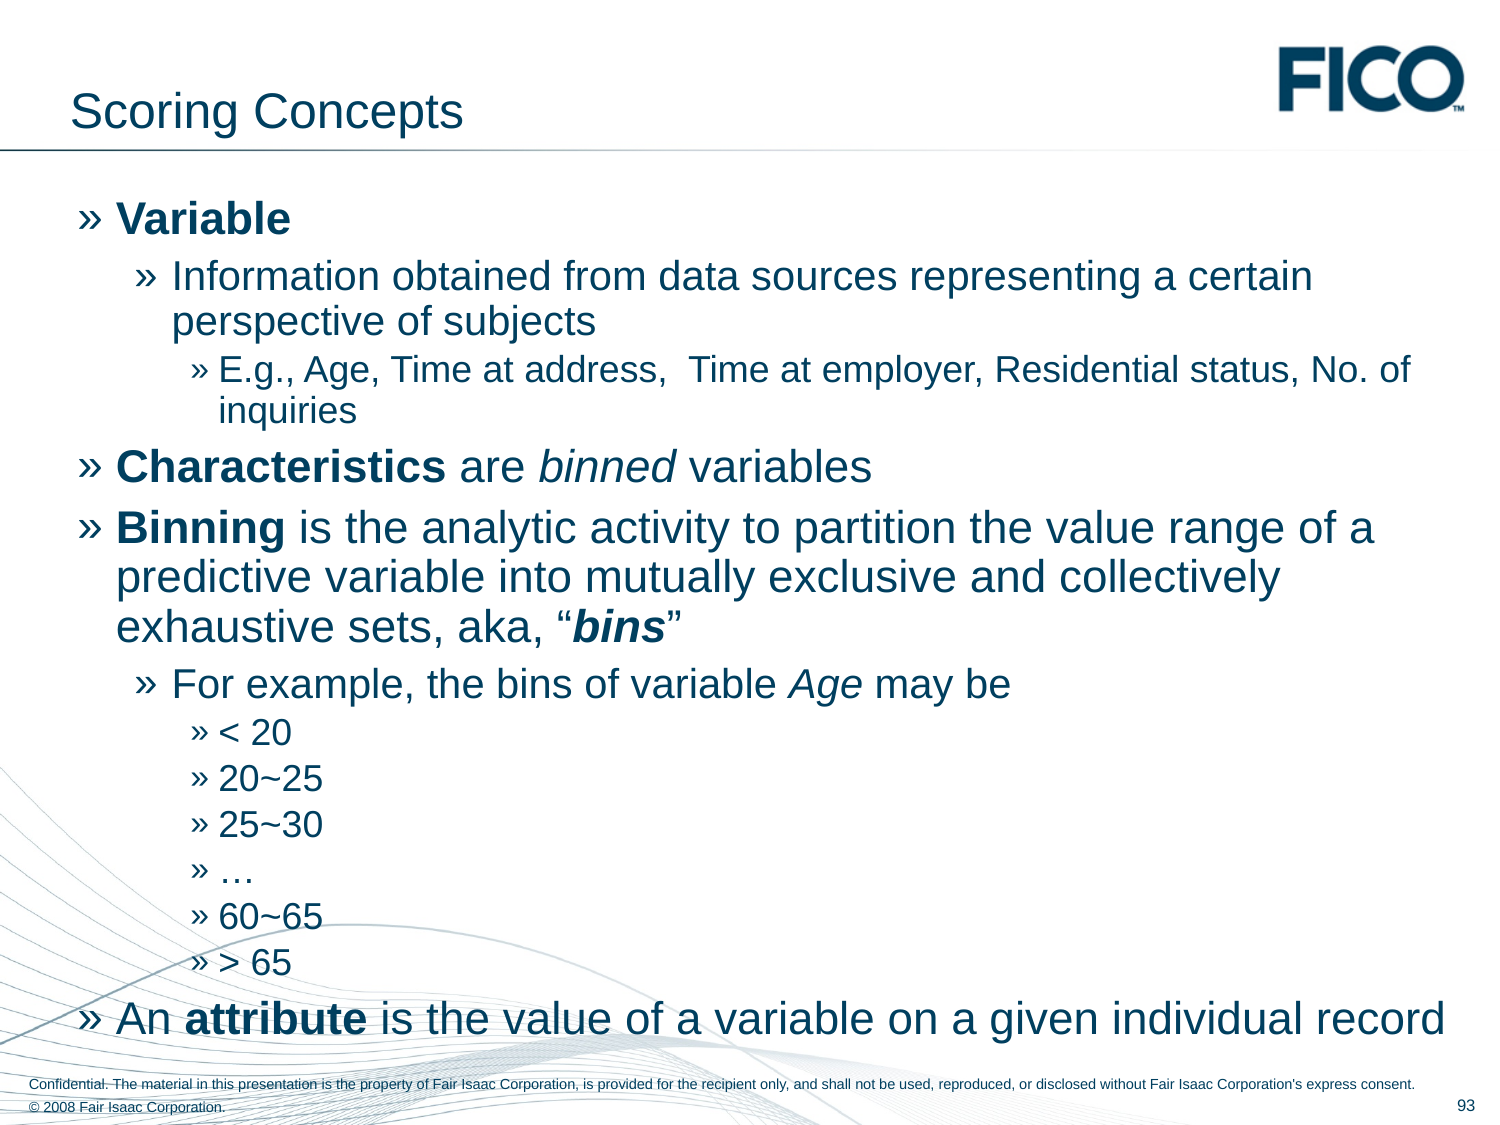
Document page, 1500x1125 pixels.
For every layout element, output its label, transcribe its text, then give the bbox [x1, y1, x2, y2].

picture [0, 0, 1500, 1125]
title Scoring Concepts [62, 0, 1463, 139]
list Variable Information obtained from data sources representing a certain perspective of subjects E.g., Age, Time at address, Time at employer, Residential status, No. of inquiries Characteristics are binned variables Binning is the analytic activity to partition the value range of a predictive variable into mutually exclusive and collectively exhaustive sets, aka, “bins” For example, the bins of variable Age may be < 20 20~25 25~30 … 60~65 > 65 An attribute is the value of a variable on a given individual record [62, 187, 1500, 1081]
